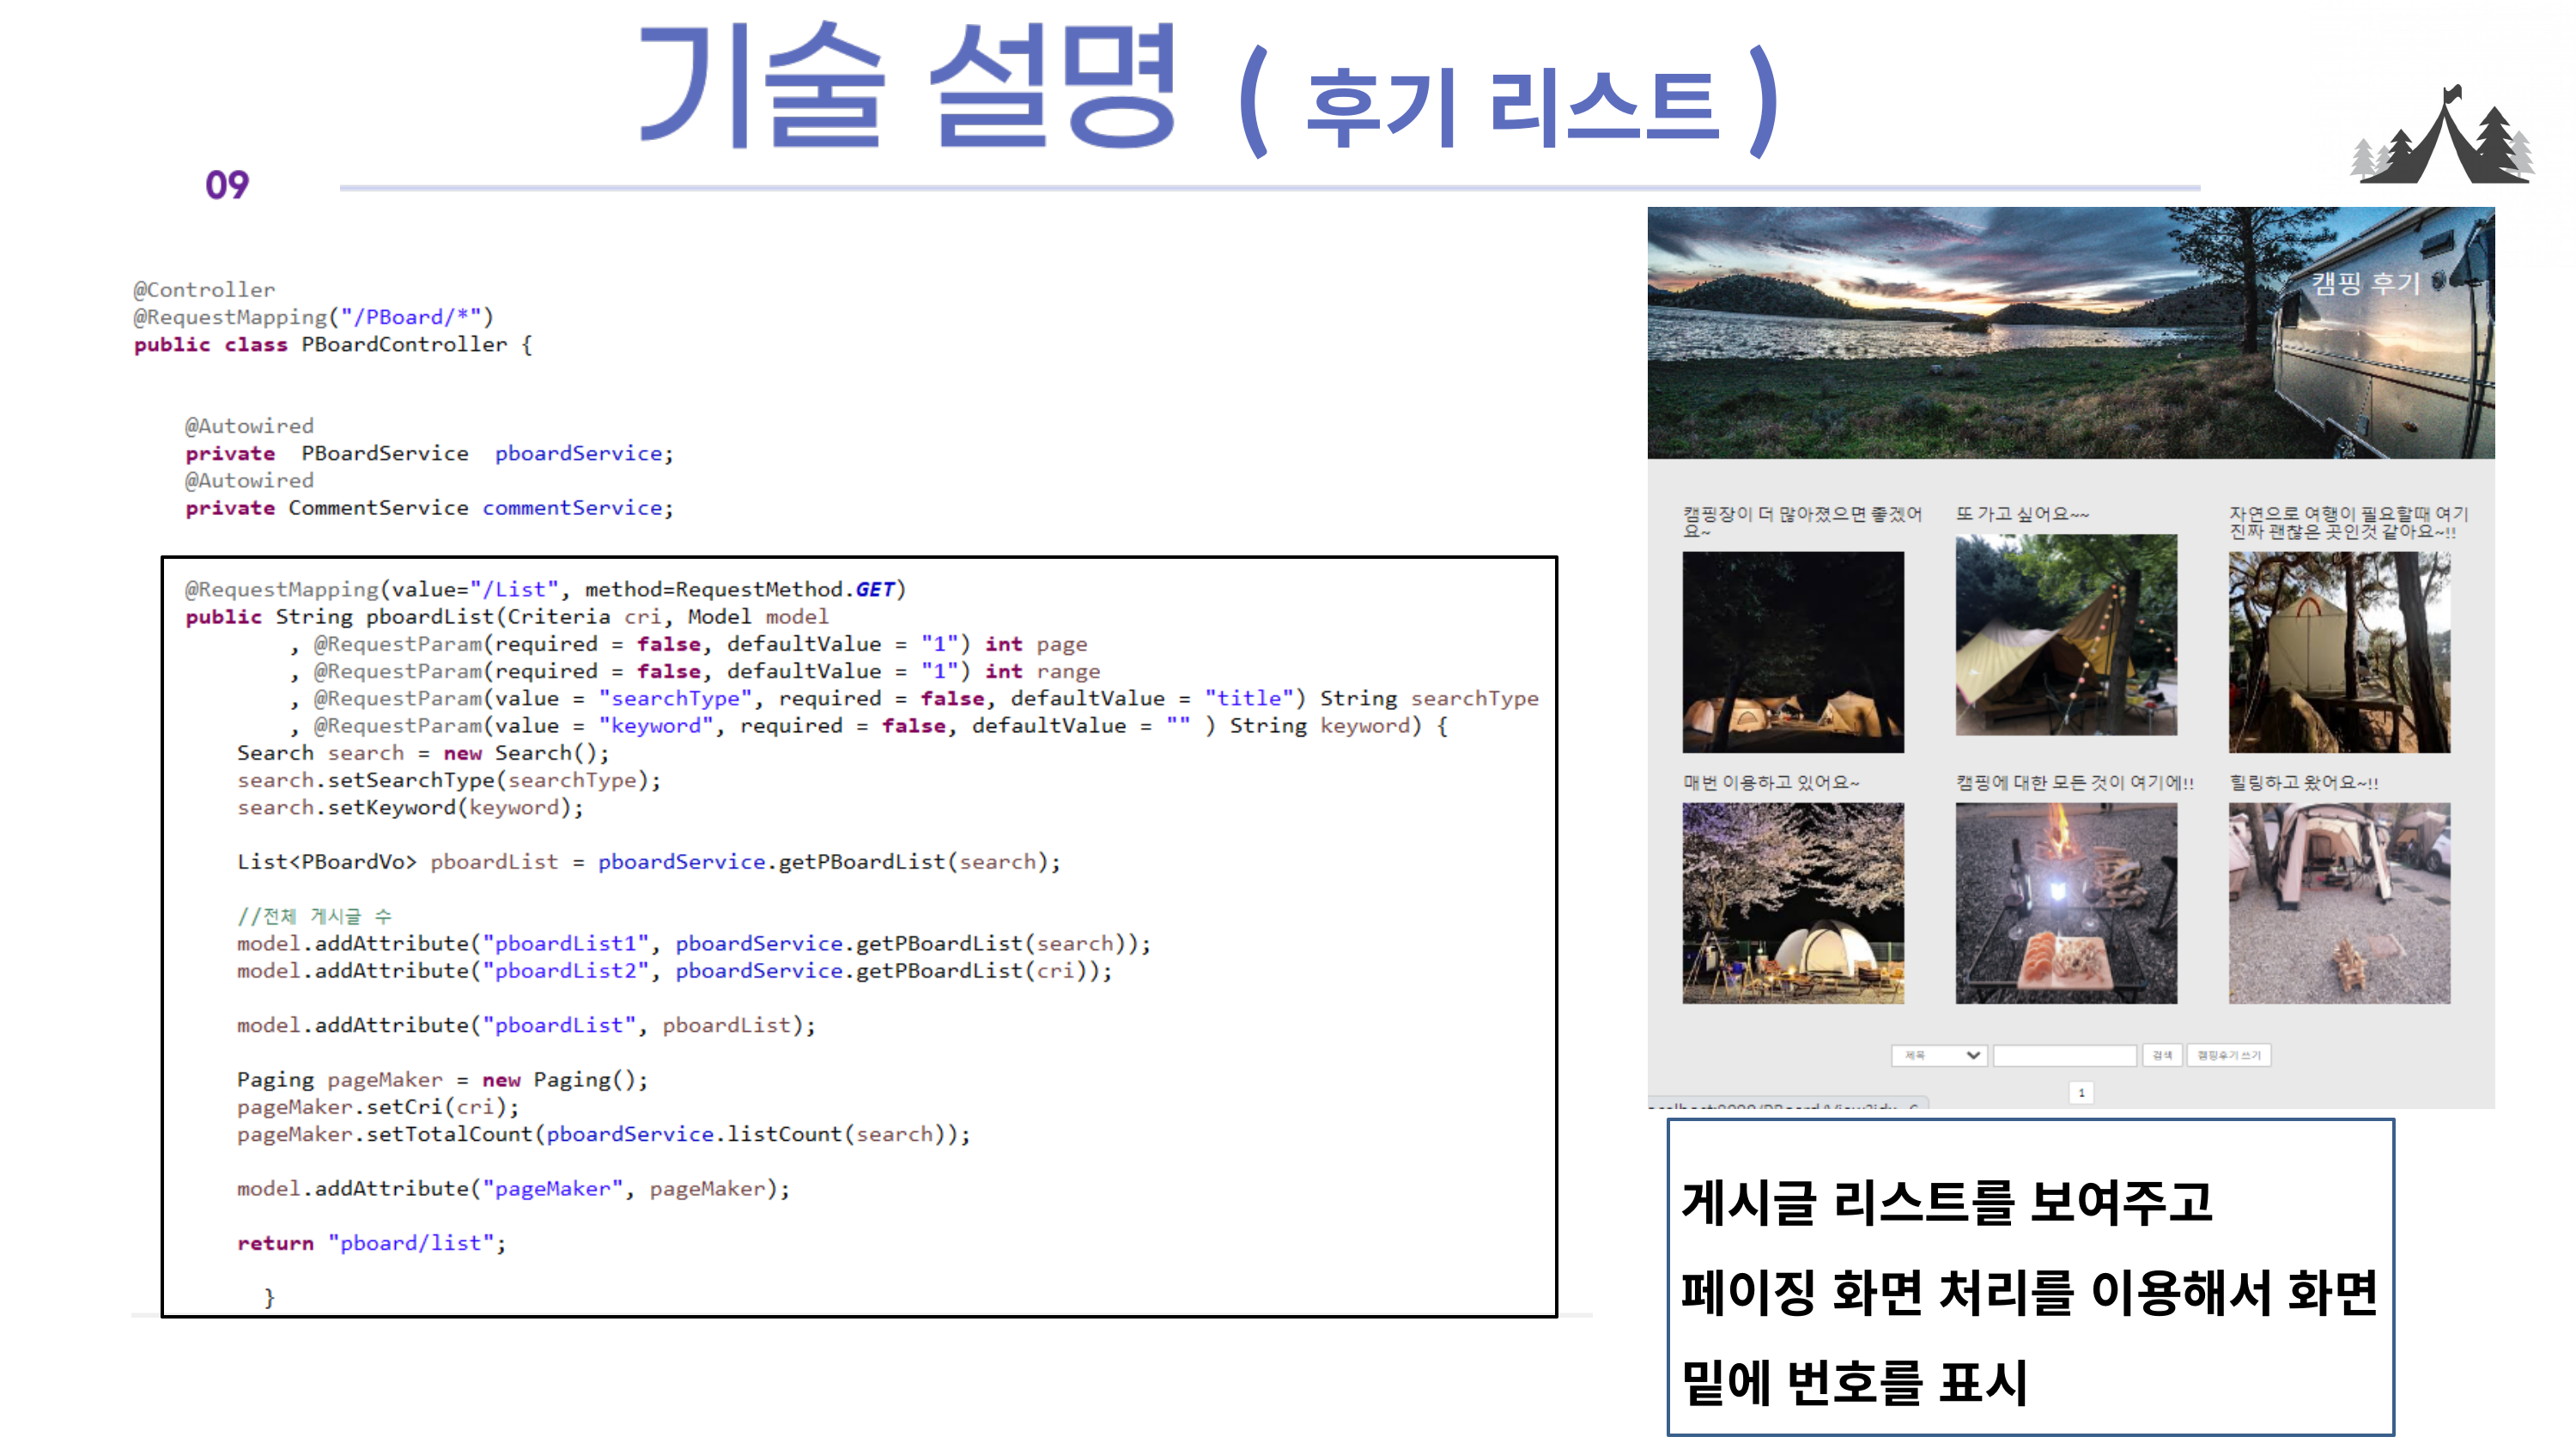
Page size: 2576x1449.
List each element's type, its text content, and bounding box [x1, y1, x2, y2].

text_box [340, 180, 502, 197]
text_box 게시글 리스트를 보여주고 페이징 화면 처리를 이용해서 화면 밑에 번호를 표시 [1667, 1118, 2396, 1437]
picture [131, 258, 1594, 1318]
picture [1648, 0, 2576, 1109]
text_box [1243, 180, 2202, 197]
text_box (후기 리스트) [1243, 5, 1899, 173]
picture [199, 160, 265, 228]
picture [507, 0, 1240, 216]
